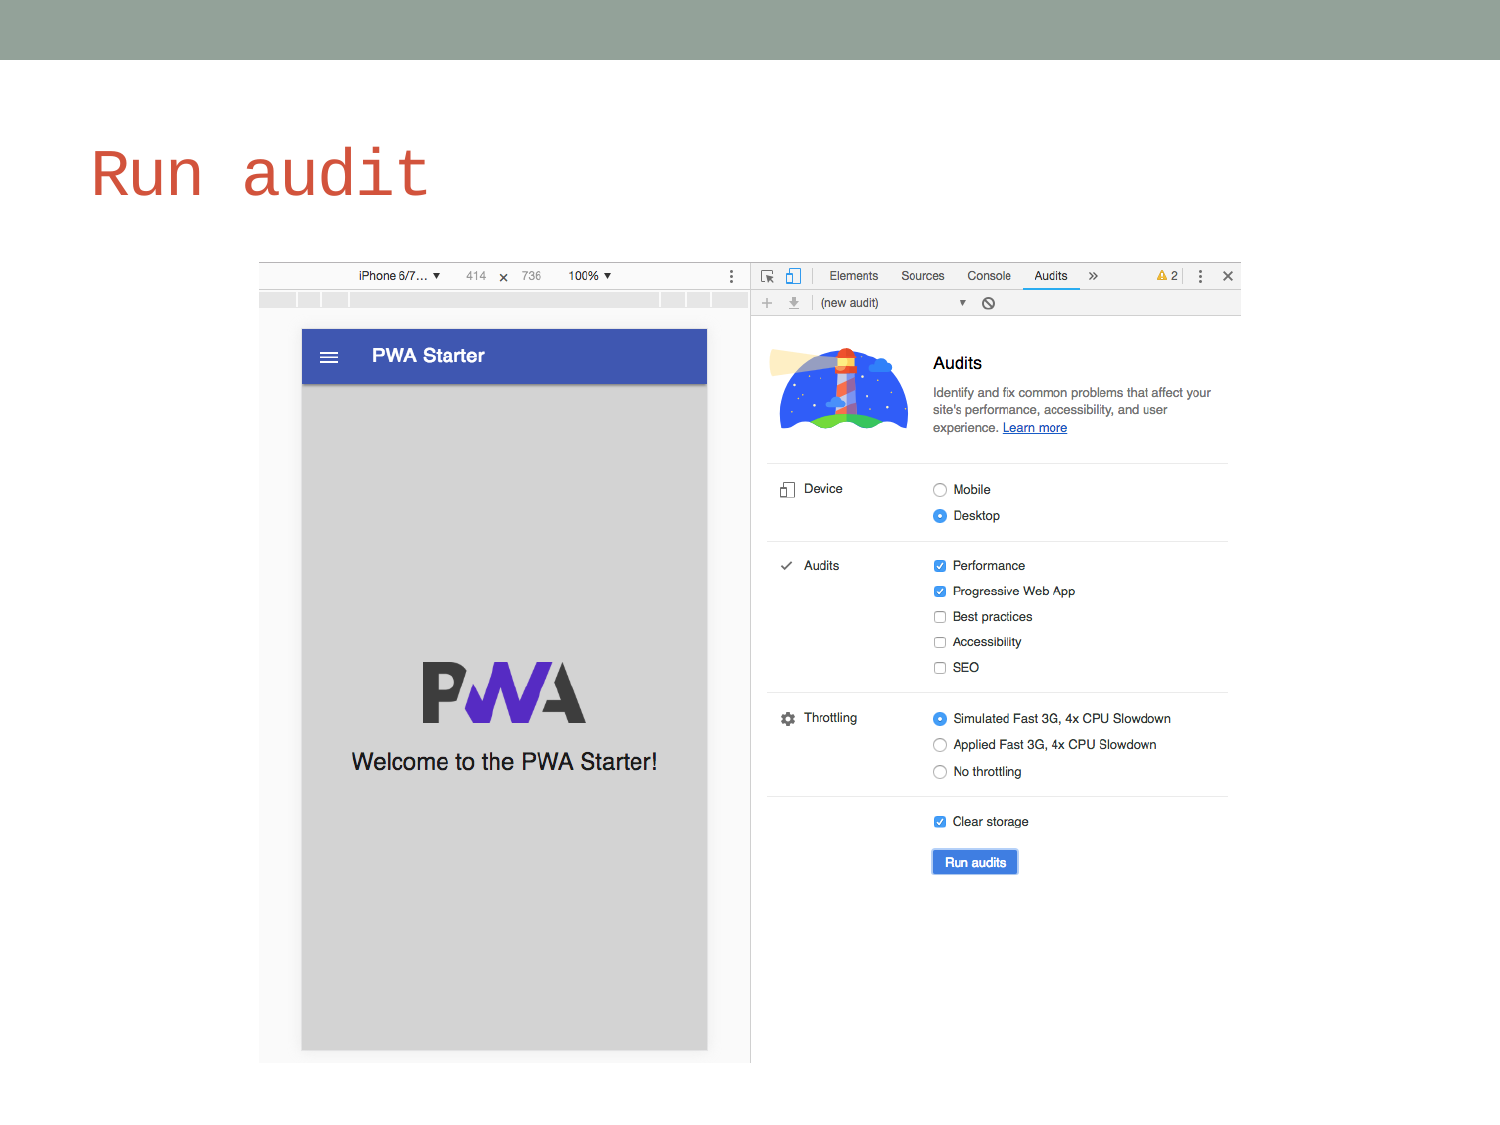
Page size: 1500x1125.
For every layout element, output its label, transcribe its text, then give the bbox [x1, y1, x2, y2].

title Run audit [75, 87, 1425, 250]
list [259, 262, 1241, 1063]
